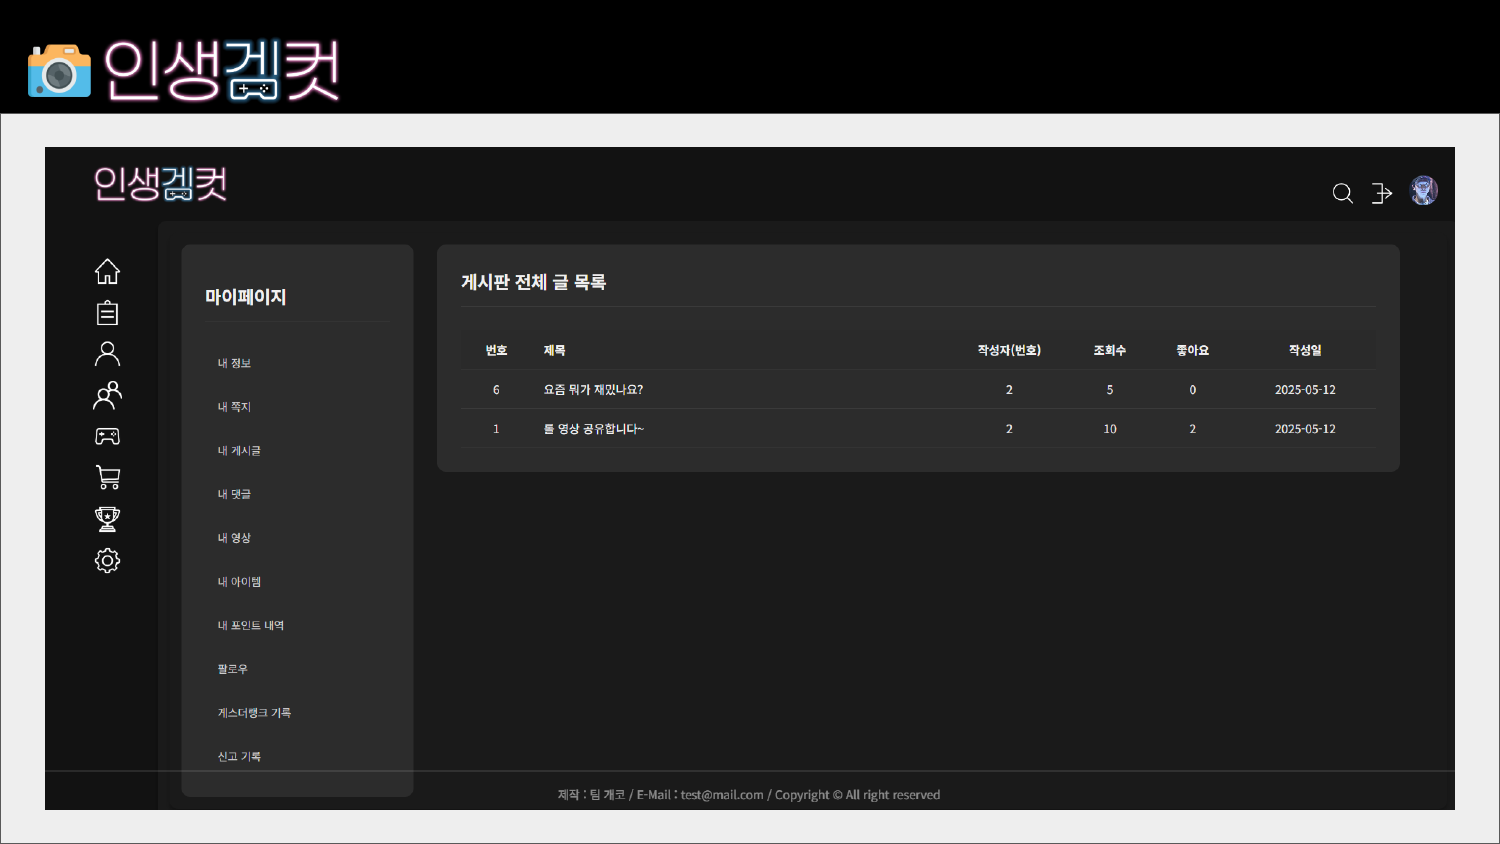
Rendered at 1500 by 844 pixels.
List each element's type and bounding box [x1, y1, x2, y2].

picture [45, 147, 1455, 810]
picture [17, 25, 348, 114]
text_box [0, 113, 1500, 844]
